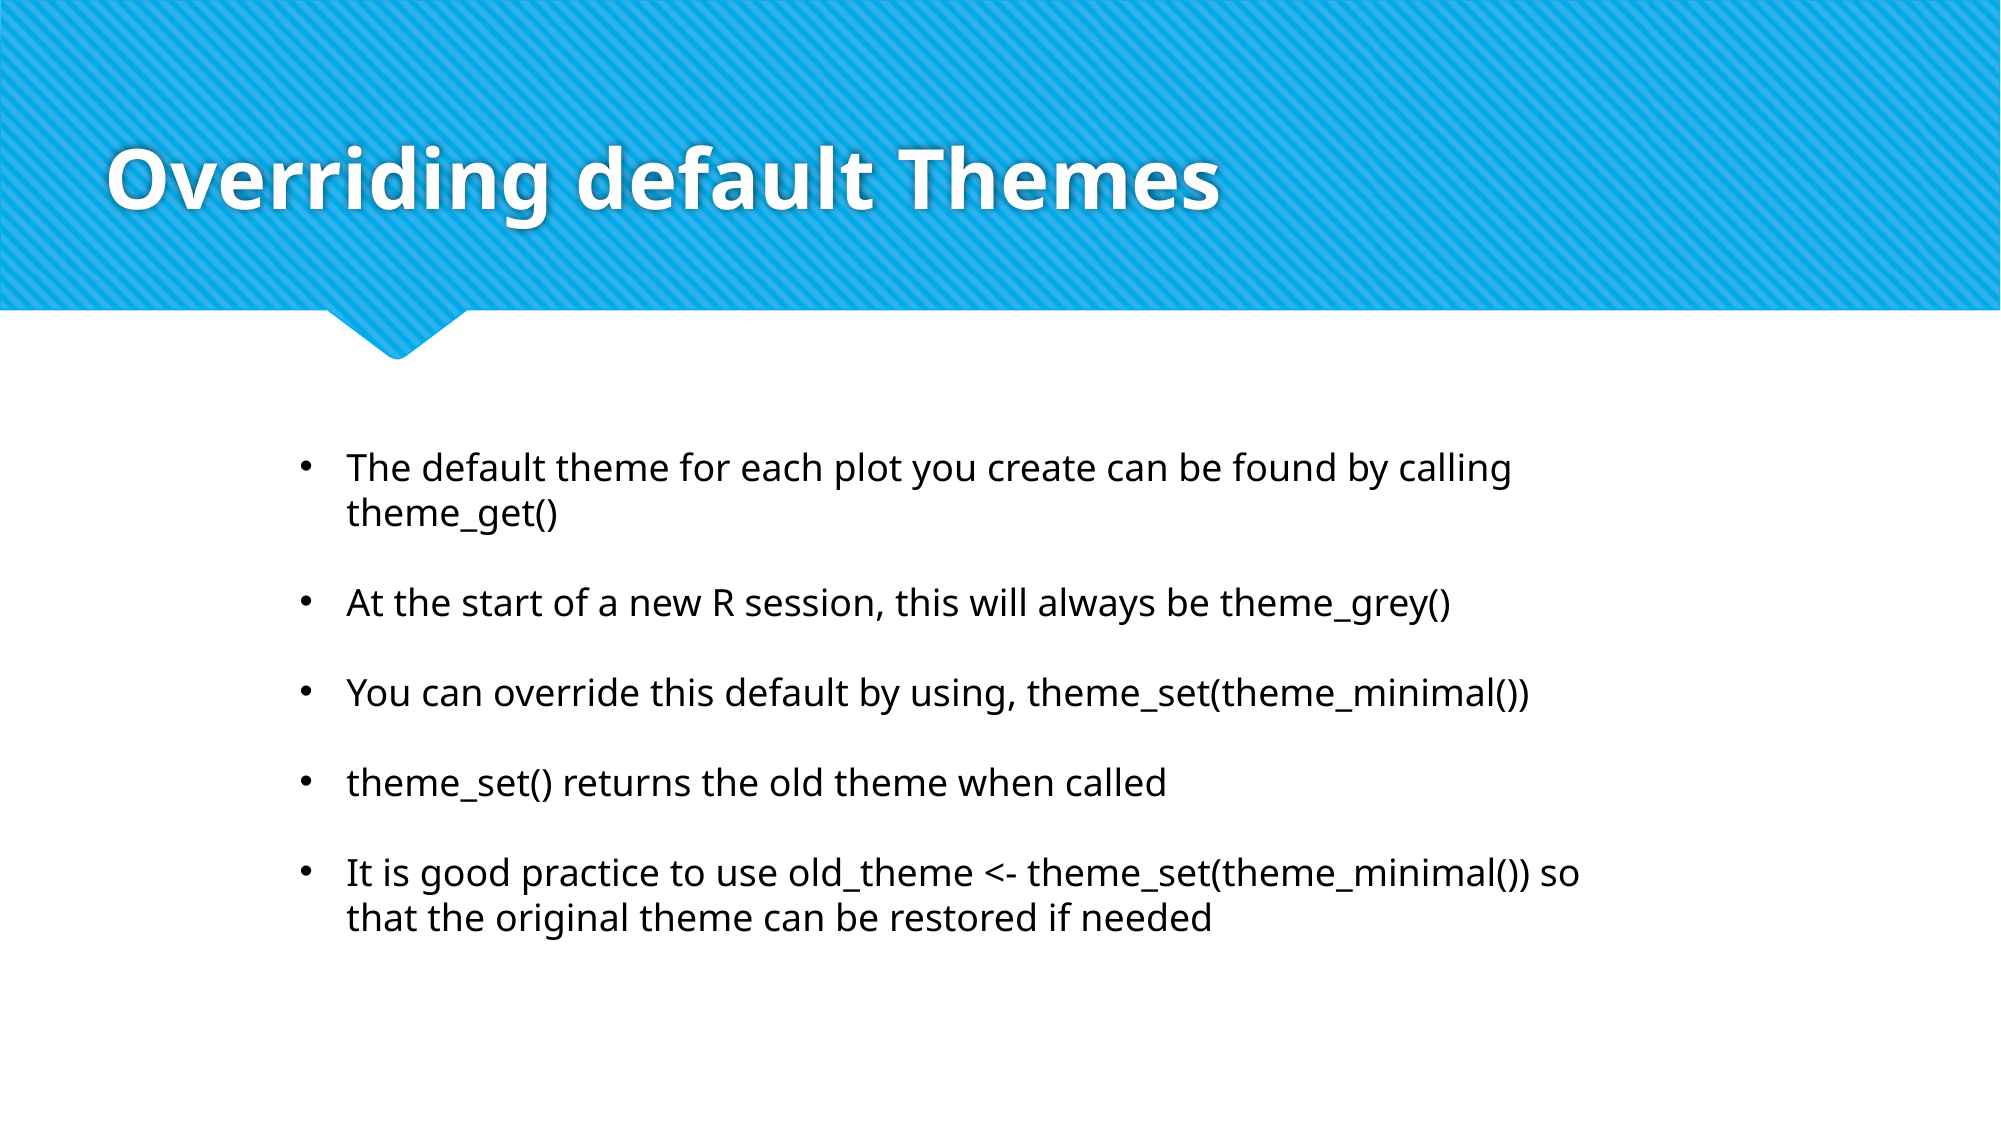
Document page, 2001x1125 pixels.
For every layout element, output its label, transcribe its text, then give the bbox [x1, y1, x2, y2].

text_box The default theme for each plot you create can be found by calling theme_get() At the start of a new R session, this will always be theme_grey() You can override this default by using, theme_set(theme_minimal()) theme_set() returns the old theme when called It is good practice to use old_theme <- theme_set(theme_minimal()) so that the original theme can be restored if needed [284, 436, 1665, 946]
title Overriding default Themes [89, 74, 1824, 234]
